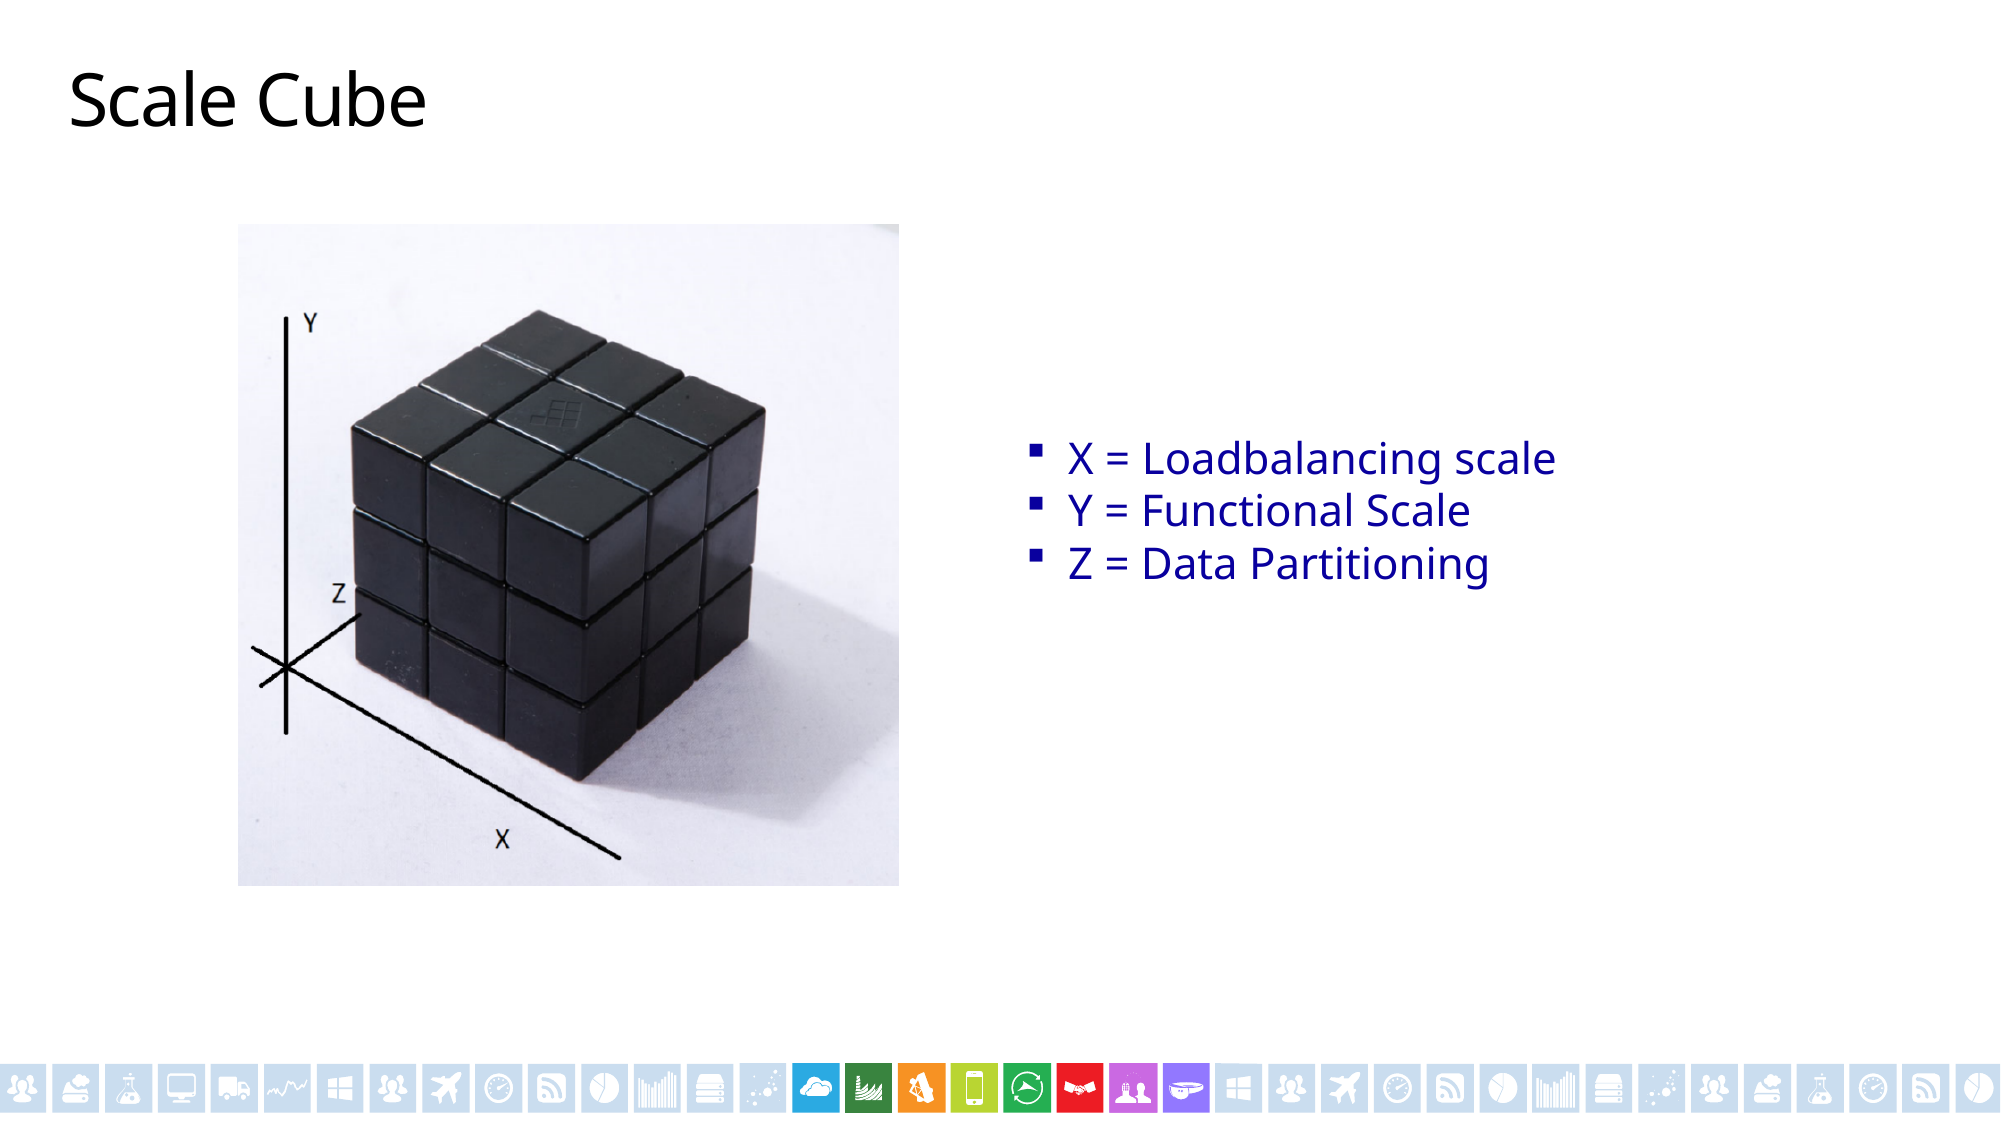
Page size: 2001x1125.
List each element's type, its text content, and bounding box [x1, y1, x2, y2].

text_box X = Loadbalancing scale Y = Functional Scale Z = Data Partitioning [1011, 422, 1657, 629]
title Scale Cube [44, 47, 1957, 196]
picture [238, 224, 900, 886]
